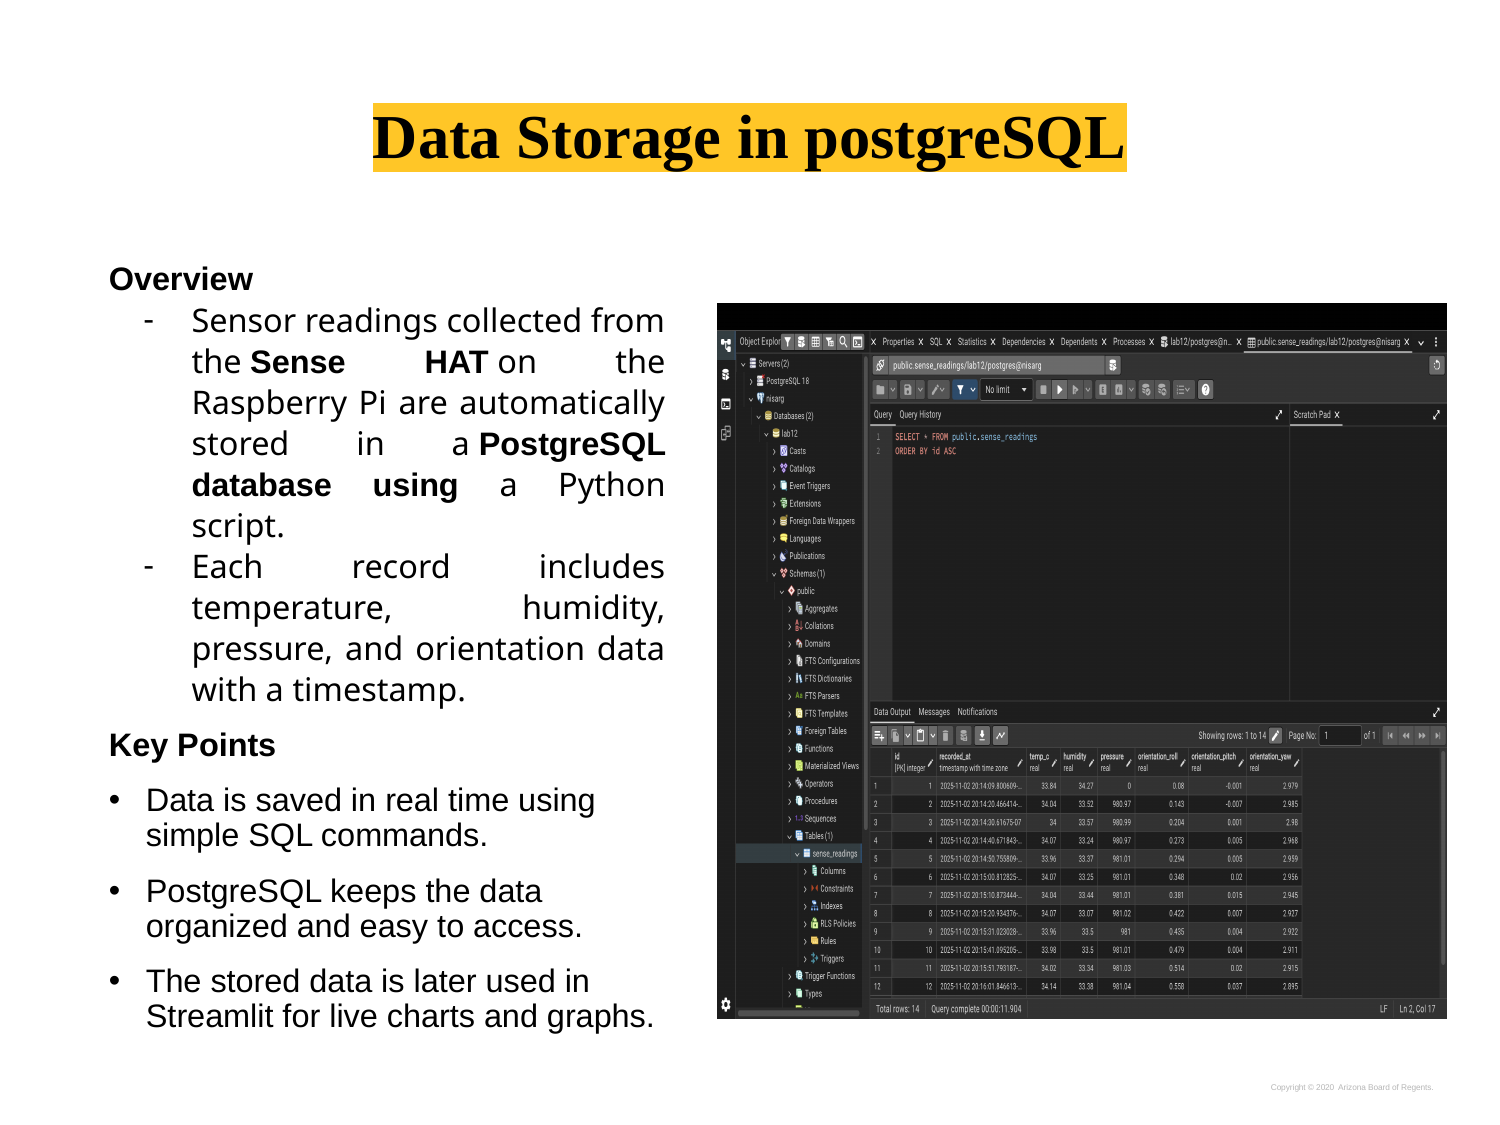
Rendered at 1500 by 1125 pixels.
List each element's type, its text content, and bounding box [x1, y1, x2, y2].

list Overview Sensor readings collected from the Sense HAT on the Raspberry Pi are automatically stored in a PostgreSQL database using a Python script. Each record includes temperature, humidity, pressure, and orientation data with a timestamp. Key Points Data is saved in real time using simple SQL commands. PostgreSQL keeps the data organized and easy to access. The stored data is later used in Streamlit for live charts and graphs. [57, 255, 681, 1053]
title Data Storage in postgreSQL [103, 59, 1397, 216]
picture [716, 303, 1448, 1020]
